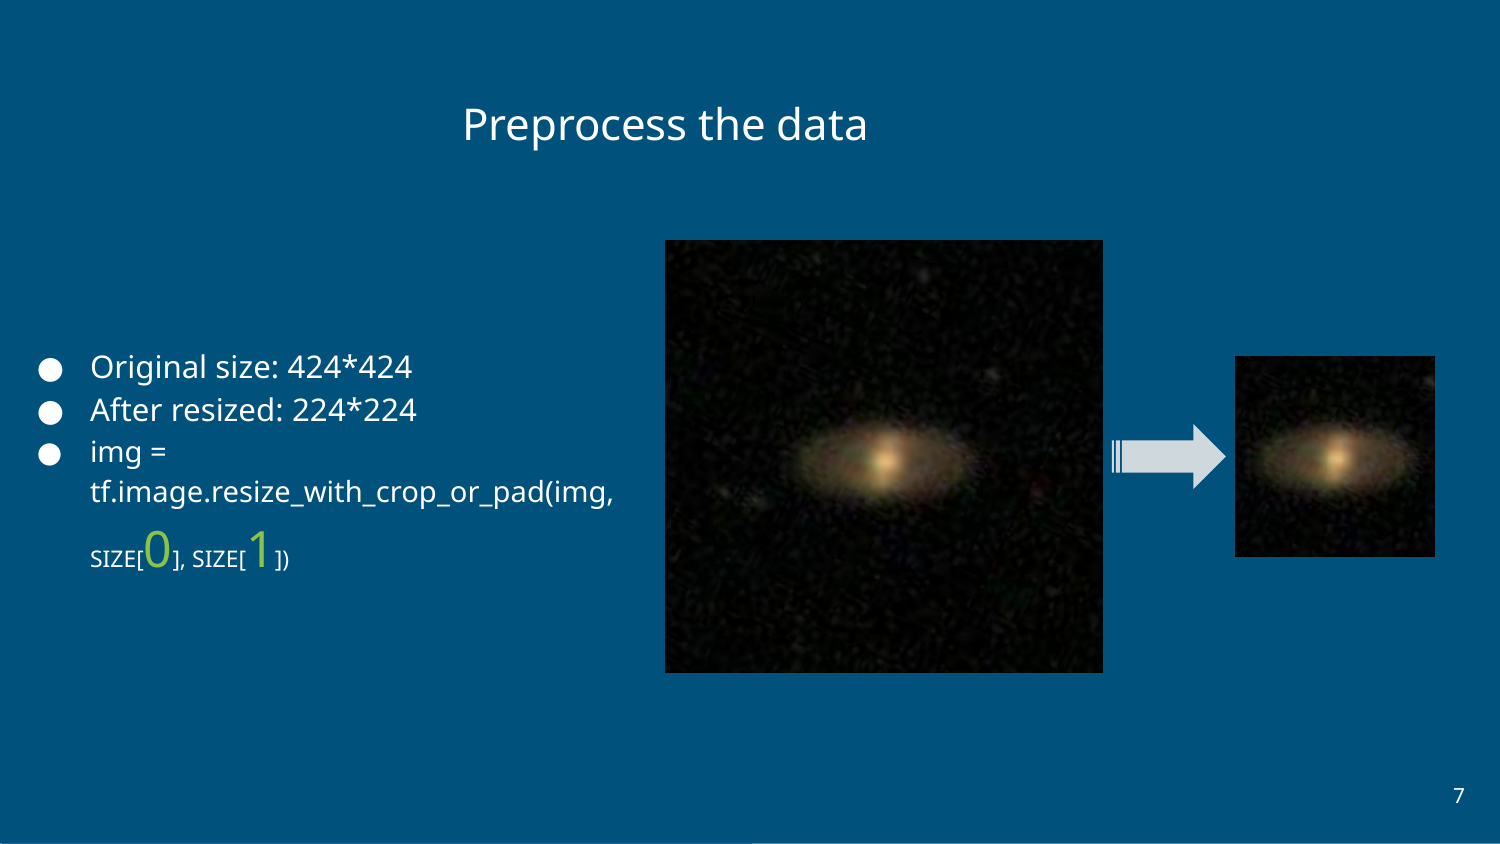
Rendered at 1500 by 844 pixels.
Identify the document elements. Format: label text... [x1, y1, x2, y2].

list Original size: 424*424 After resized: 224*224 img = tf.image.resize_with_crop_or_pad(img, SIZE[0], SIZE[1]) [0, 287, 657, 676]
picture [666, 241, 1102, 672]
picture [1236, 357, 1434, 556]
text_box [1121, 424, 1226, 489]
text_box [1115, 440, 1120, 473]
slide_number 7 [1389, 764, 1480, 830]
title Preprocess the data [424, 62, 908, 184]
